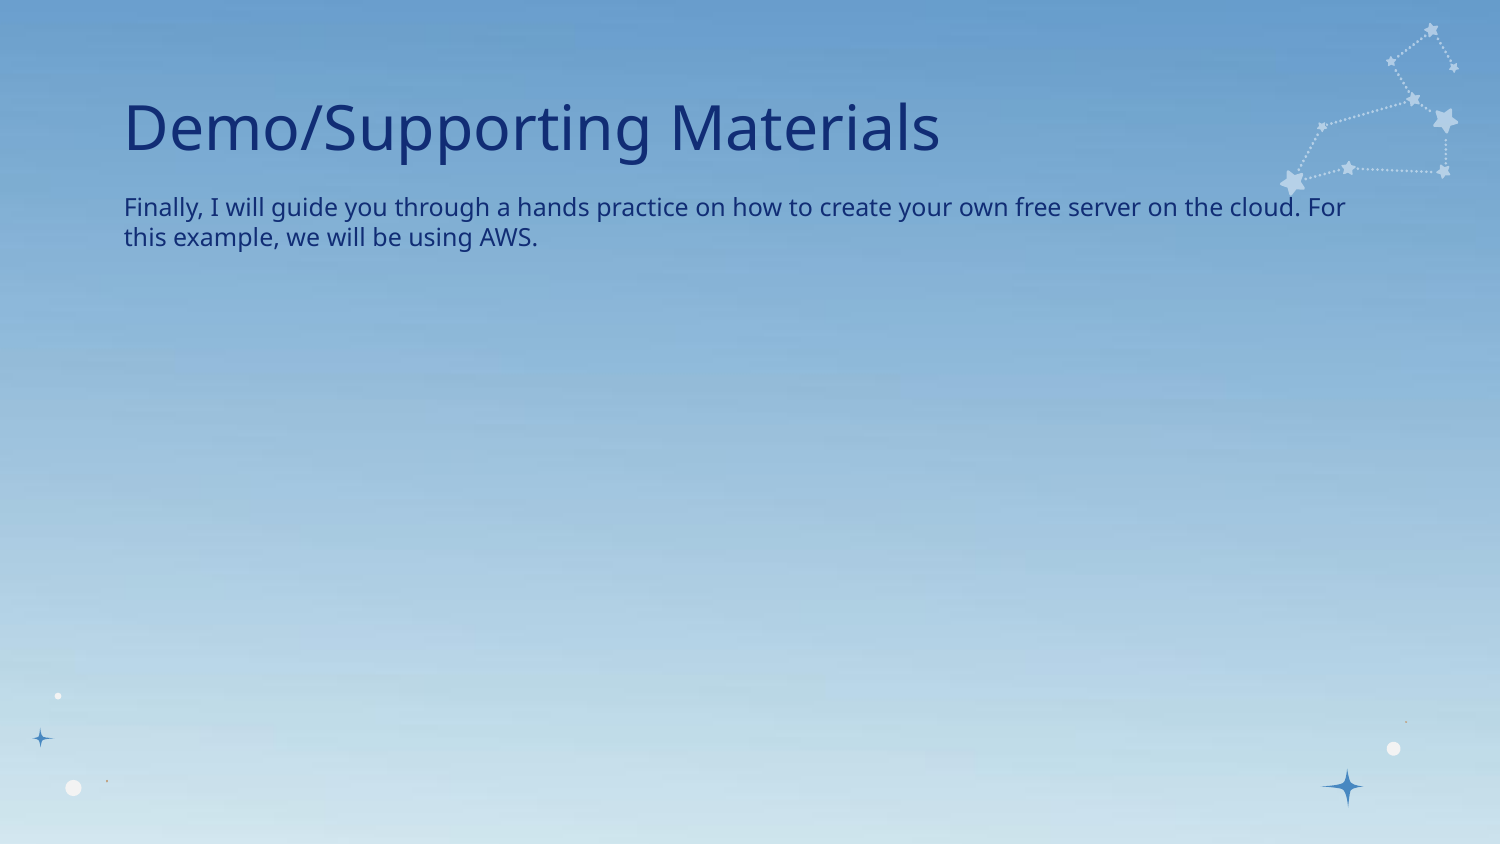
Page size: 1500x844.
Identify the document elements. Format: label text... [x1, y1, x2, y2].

picture [0, 0, 1500, 844]
list Finally, I will guide you through a hands practice on how to create your own free server on the cloud. For this example, we will be using AWS. [108, 176, 1382, 737]
title Demo/Supporting Materials [108, 72, 1382, 167]
